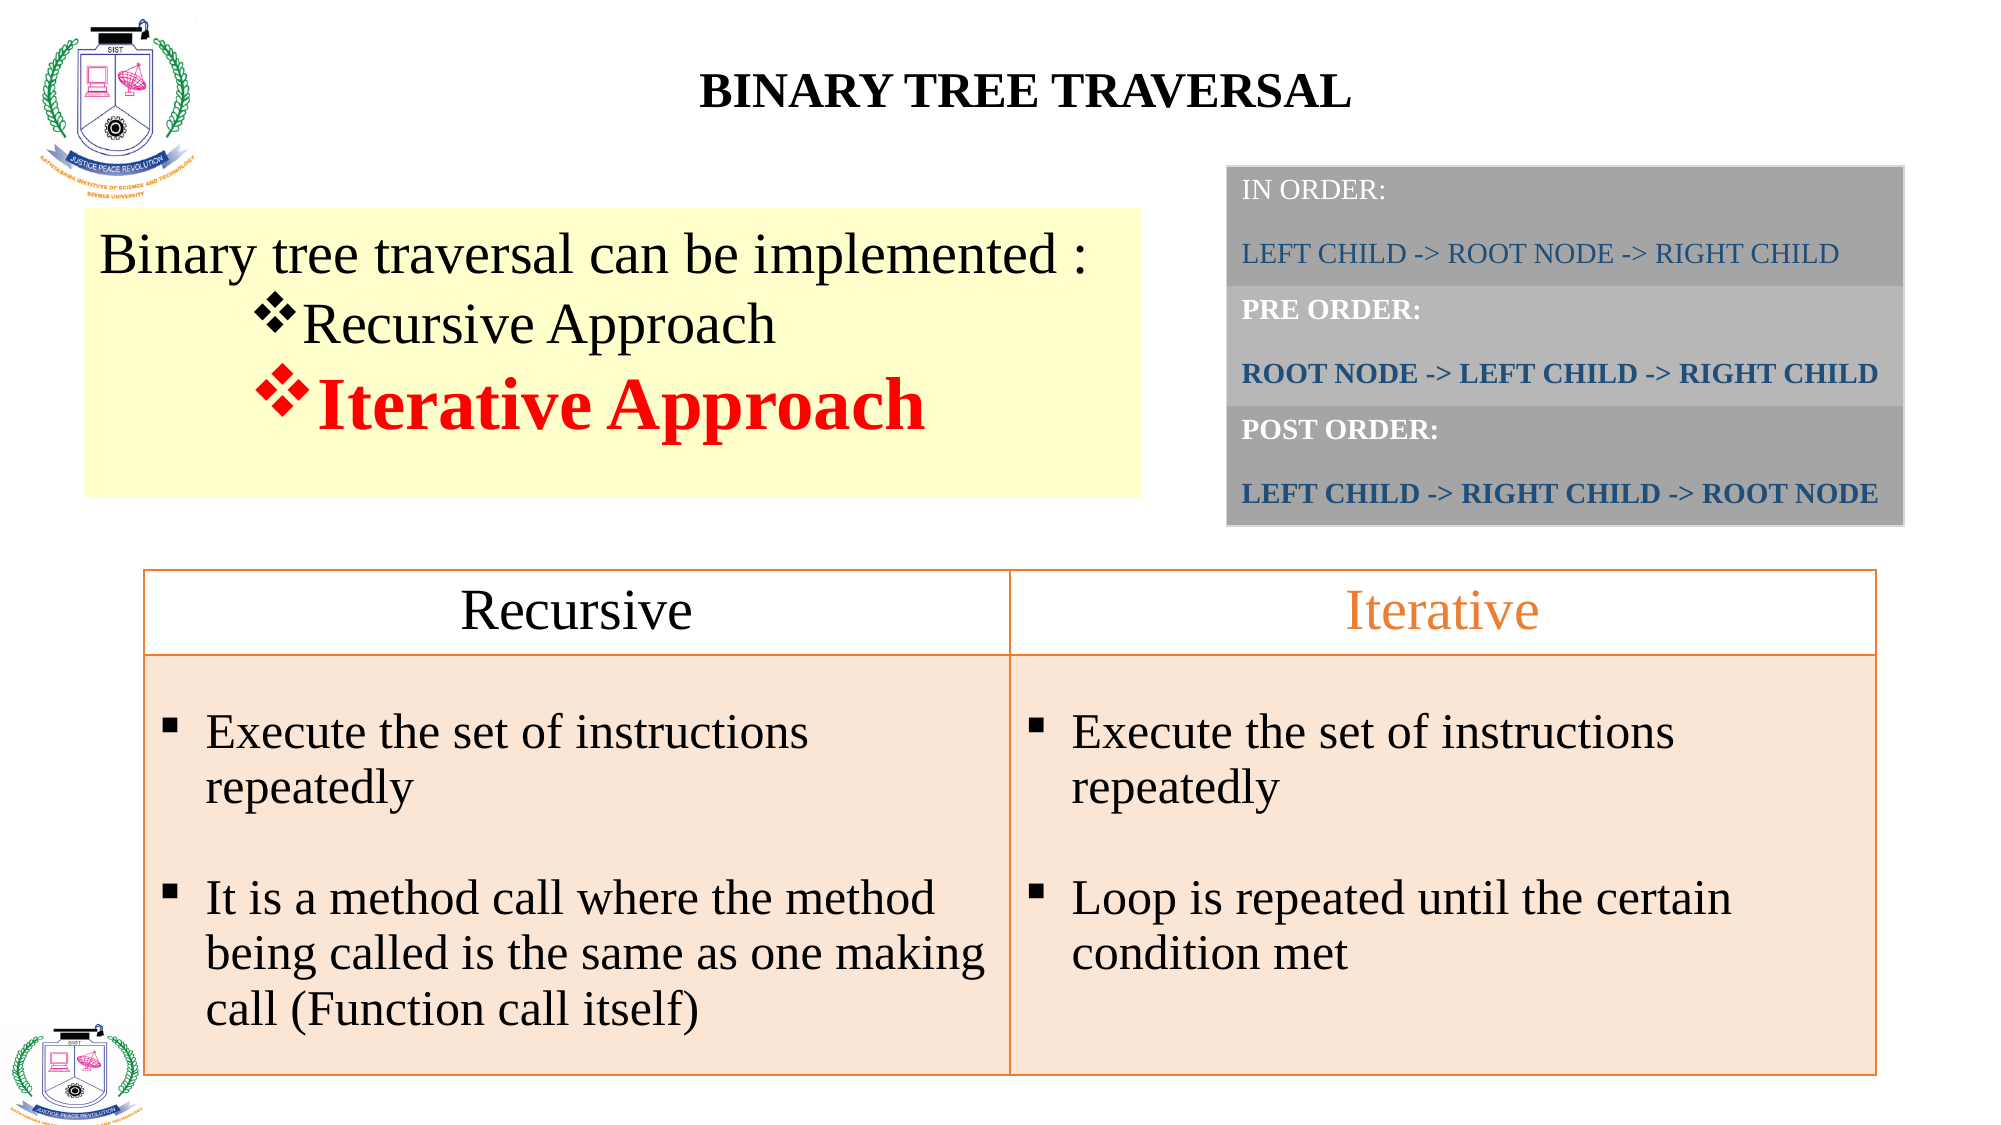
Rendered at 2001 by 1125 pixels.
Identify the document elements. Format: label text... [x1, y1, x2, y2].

table_header Recursive [145, 571, 1009, 654]
table_cell Execute the set of instructions repeatedly It is a method call where the method being called is the same as one making call (Function call itself) [145, 656, 1009, 1074]
text_box BINARY TREE TRAVERSAL [253, 49, 1799, 125]
picture [0, 1021, 144, 1125]
table_header IN ORDER: LEFT CHILD -> ROOT NODE -> RIGHT CHILD [1227, 167, 1903, 286]
table_cell POST ORDER: LEFT CHILD -> RIGHT CHILD -> ROOT NODE [1227, 406, 1903, 525]
picture [28, 14, 196, 205]
table_cell PRE ORDER: ROOT NODE -> LEFT CHILD -> RIGHT CHILD [1227, 286, 1903, 406]
table_header Iterative [1011, 571, 1875, 654]
table_cell Execute the set of instructions repeatedly Loop is repeated until the certain condition met [1011, 656, 1875, 1074]
text_box Binary tree traversal can be implemented : Recursive Approach Iterative Approach [84, 207, 1142, 498]
